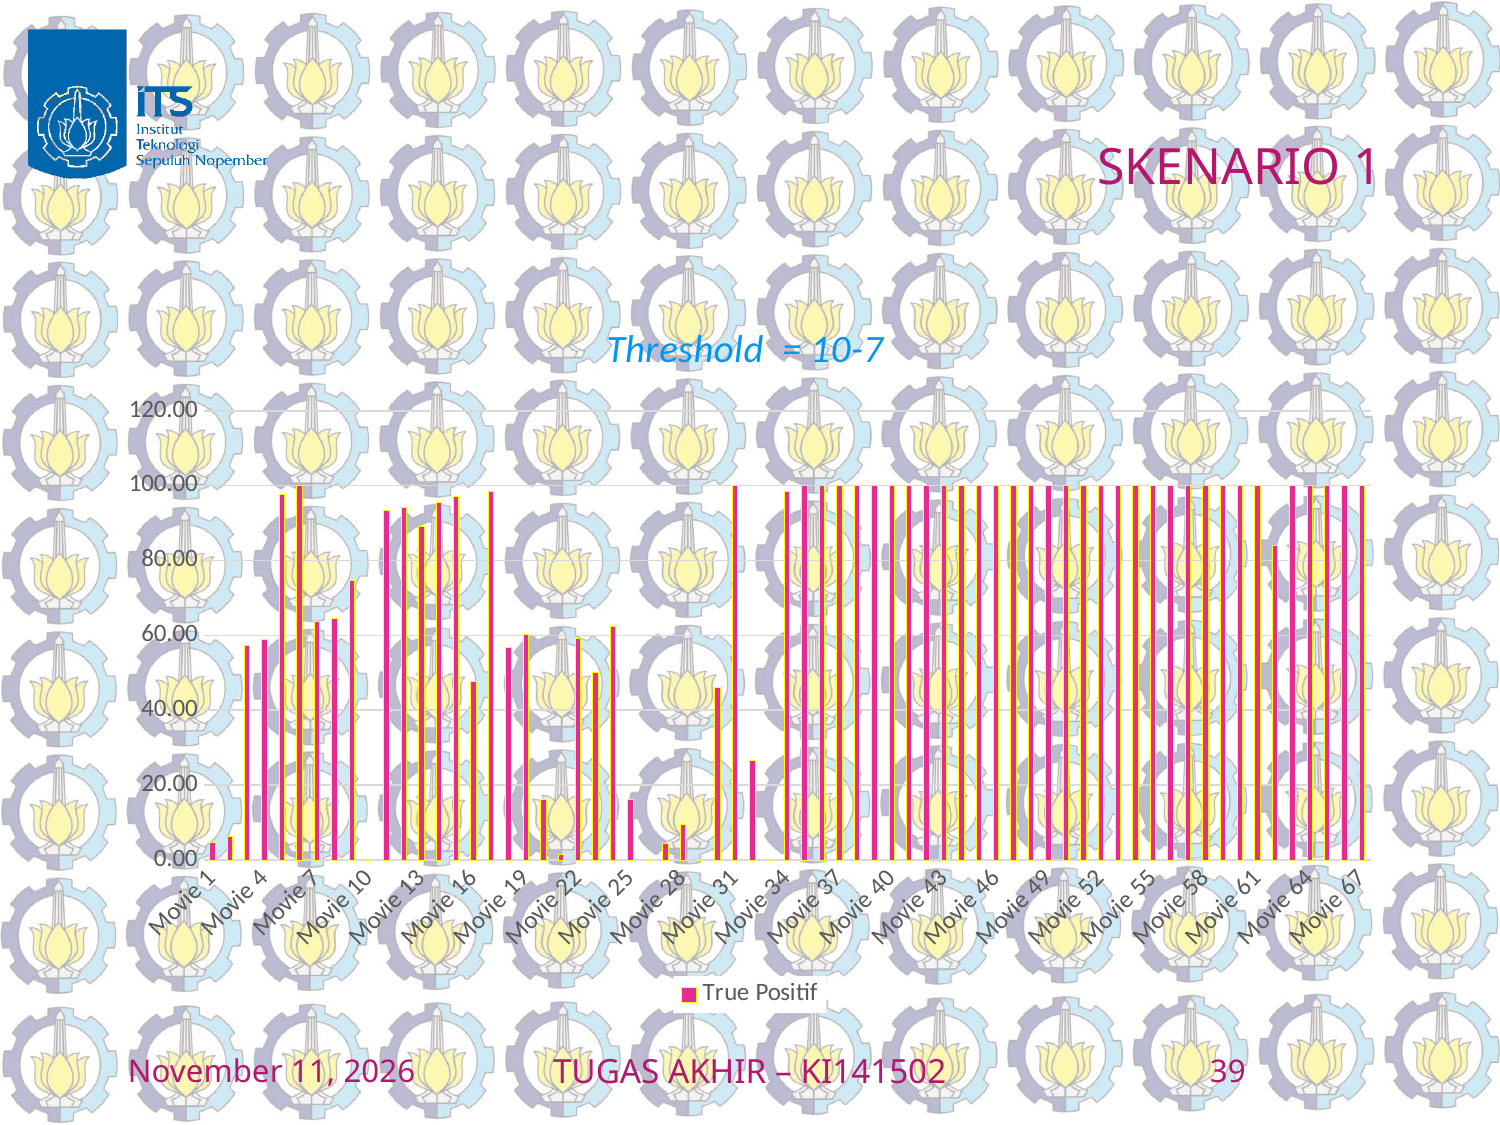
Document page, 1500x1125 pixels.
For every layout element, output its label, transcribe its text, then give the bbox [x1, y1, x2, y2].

picture [0, 0, 1500, 1125]
chart [103, 299, 1397, 1014]
footer TUGAS AKHIR – KI141502 [496, 1042, 1004, 1103]
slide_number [103, 1042, 441, 1103]
title SKENARIO 1 [103, 59, 1397, 278]
slide_number 39 [1059, 1042, 1397, 1103]
